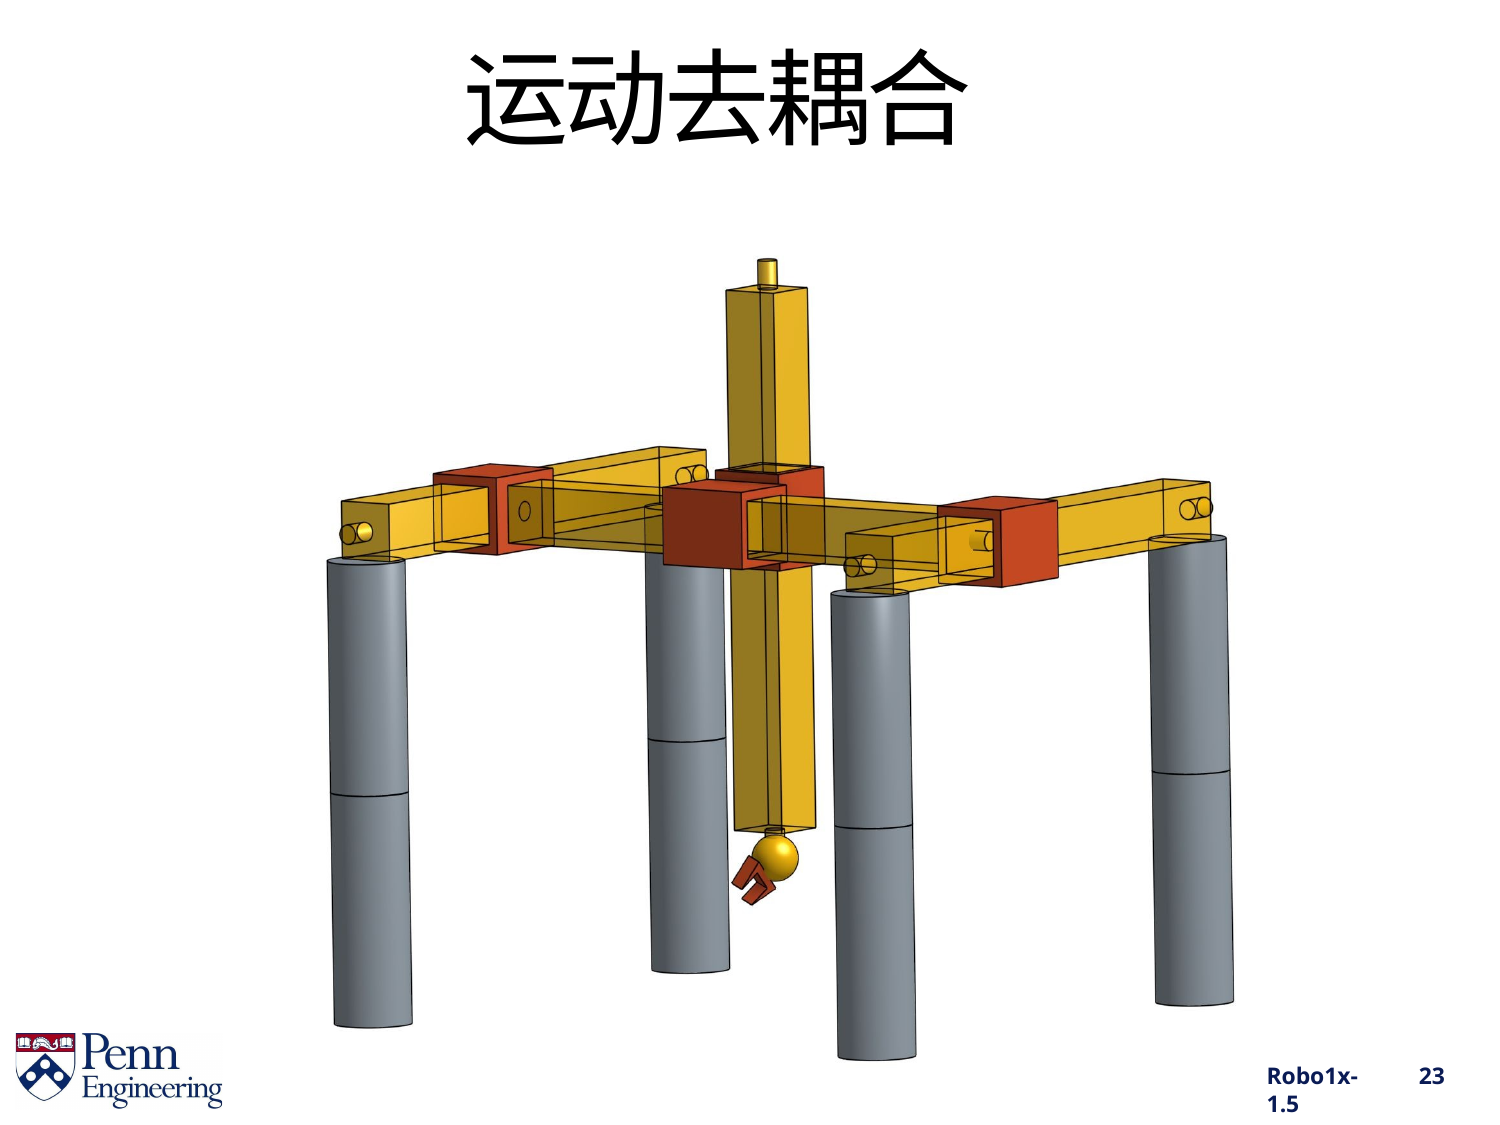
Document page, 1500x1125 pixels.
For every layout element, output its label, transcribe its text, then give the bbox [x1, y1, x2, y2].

title 运动去耦合 [107, 0, 1392, 221]
picture [15, 1033, 223, 1110]
slide_number 23 [1414, 1058, 1449, 1125]
text_box [249, 246, 1251, 1096]
text_box Robo1x-1.5 [1264, 1058, 1390, 1117]
